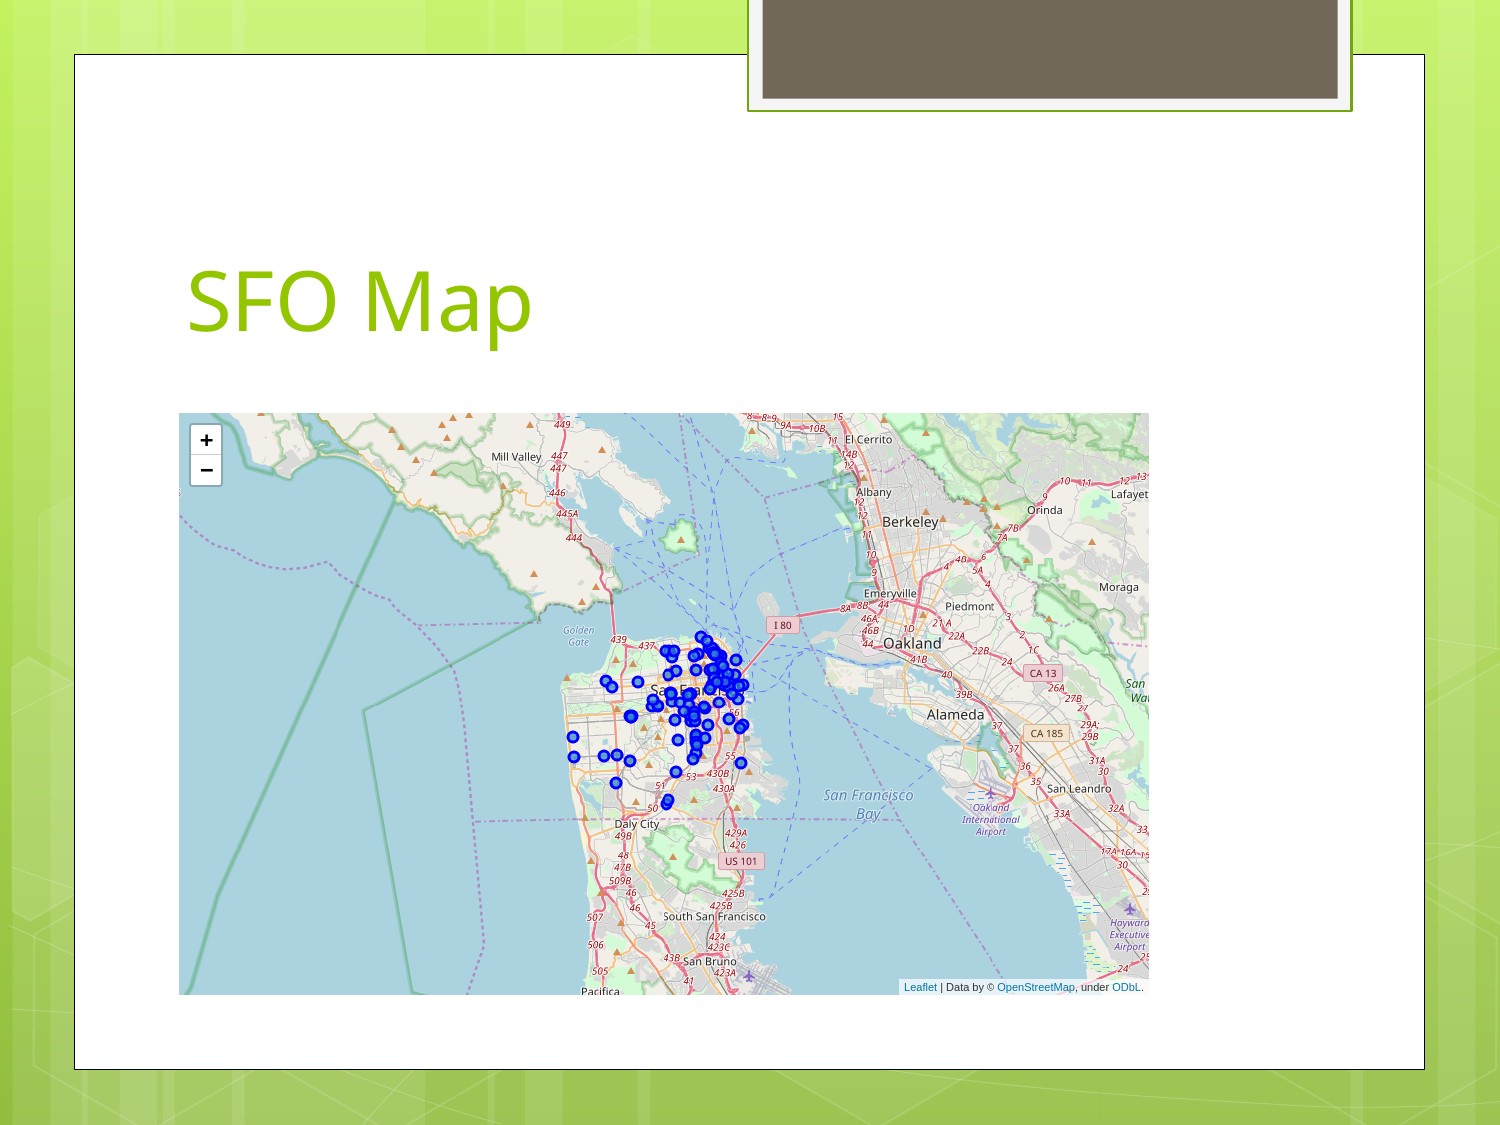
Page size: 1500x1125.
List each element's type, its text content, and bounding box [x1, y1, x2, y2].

title SFO Map [171, 168, 1324, 357]
picture [174, 412, 1155, 1000]
